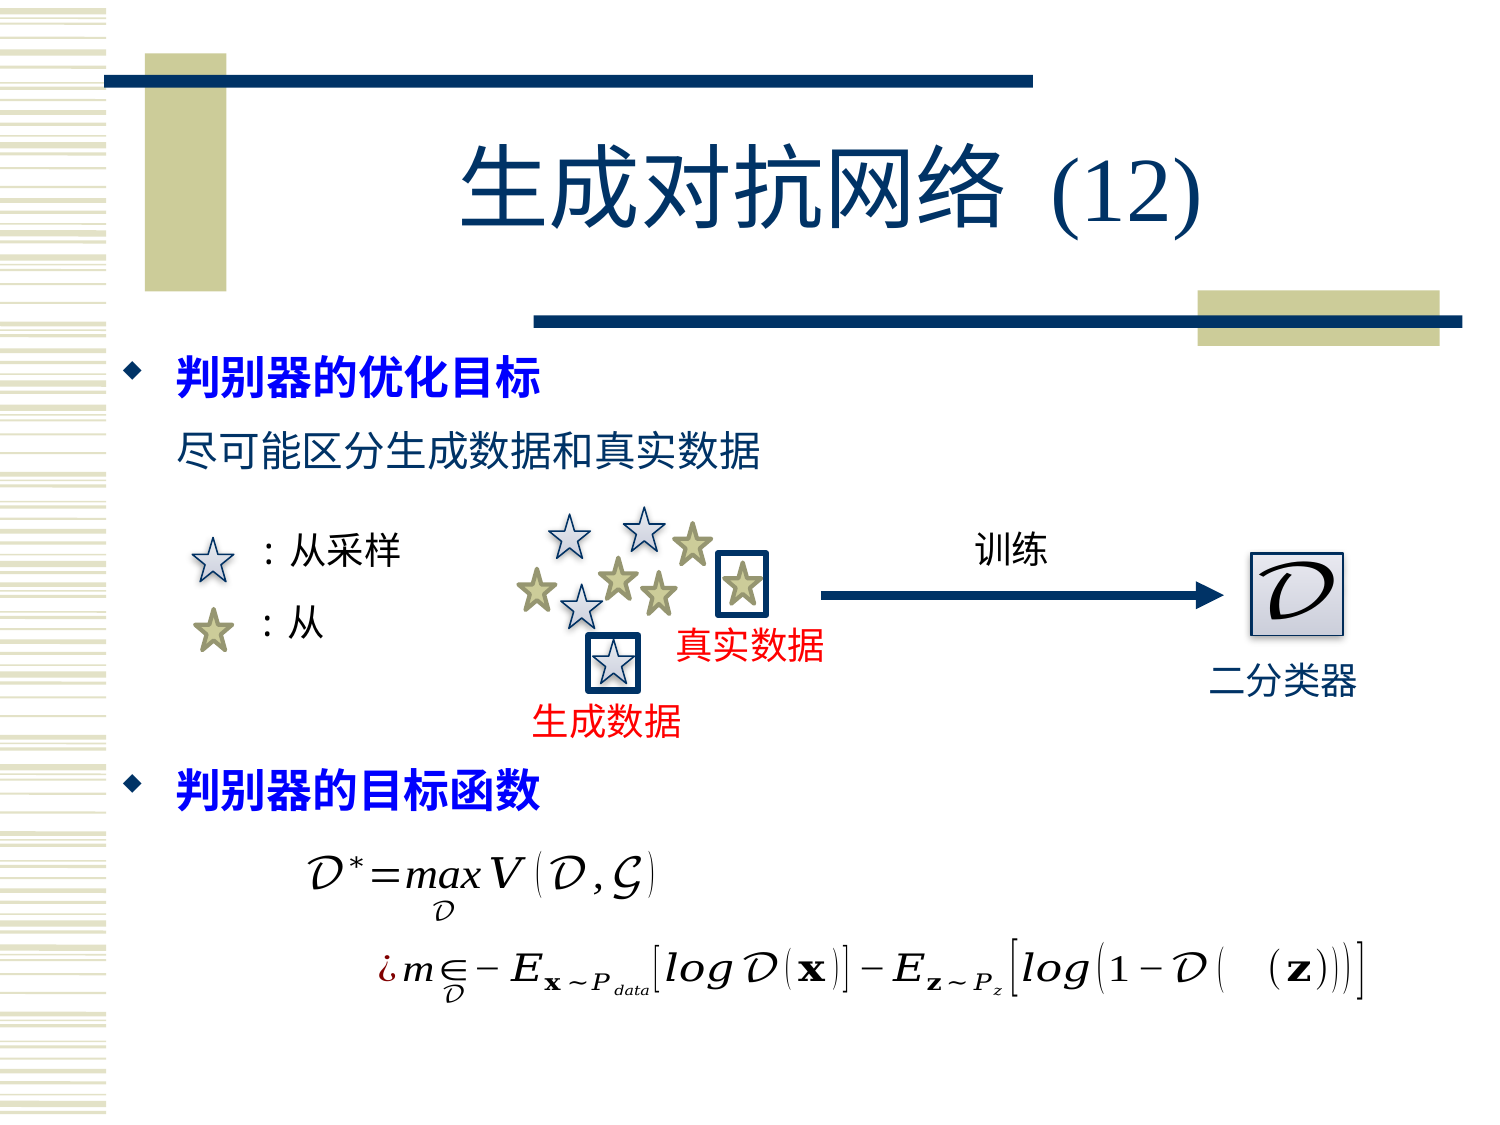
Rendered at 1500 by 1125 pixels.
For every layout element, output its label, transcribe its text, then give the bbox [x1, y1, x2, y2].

text_box 真实数据 [646, 614, 854, 675]
text_box [722, 560, 764, 606]
text_box [592, 638, 636, 685]
text_box [191, 536, 235, 583]
title 生成对抗网络 (12) [224, 99, 1436, 288]
text_box 判别器的优化目标 尽可能区分生成数据和真实数据 判别器的目标函数 [104, 338, 863, 966]
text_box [518, 506, 712, 629]
text_box 训练 [922, 518, 1102, 579]
text_box [716, 551, 768, 617]
text_box [193, 606, 235, 652]
text_box 生成数据 [493, 690, 721, 751]
text_box 二分类器 [1193, 649, 1401, 710]
text_box [586, 637, 640, 693]
